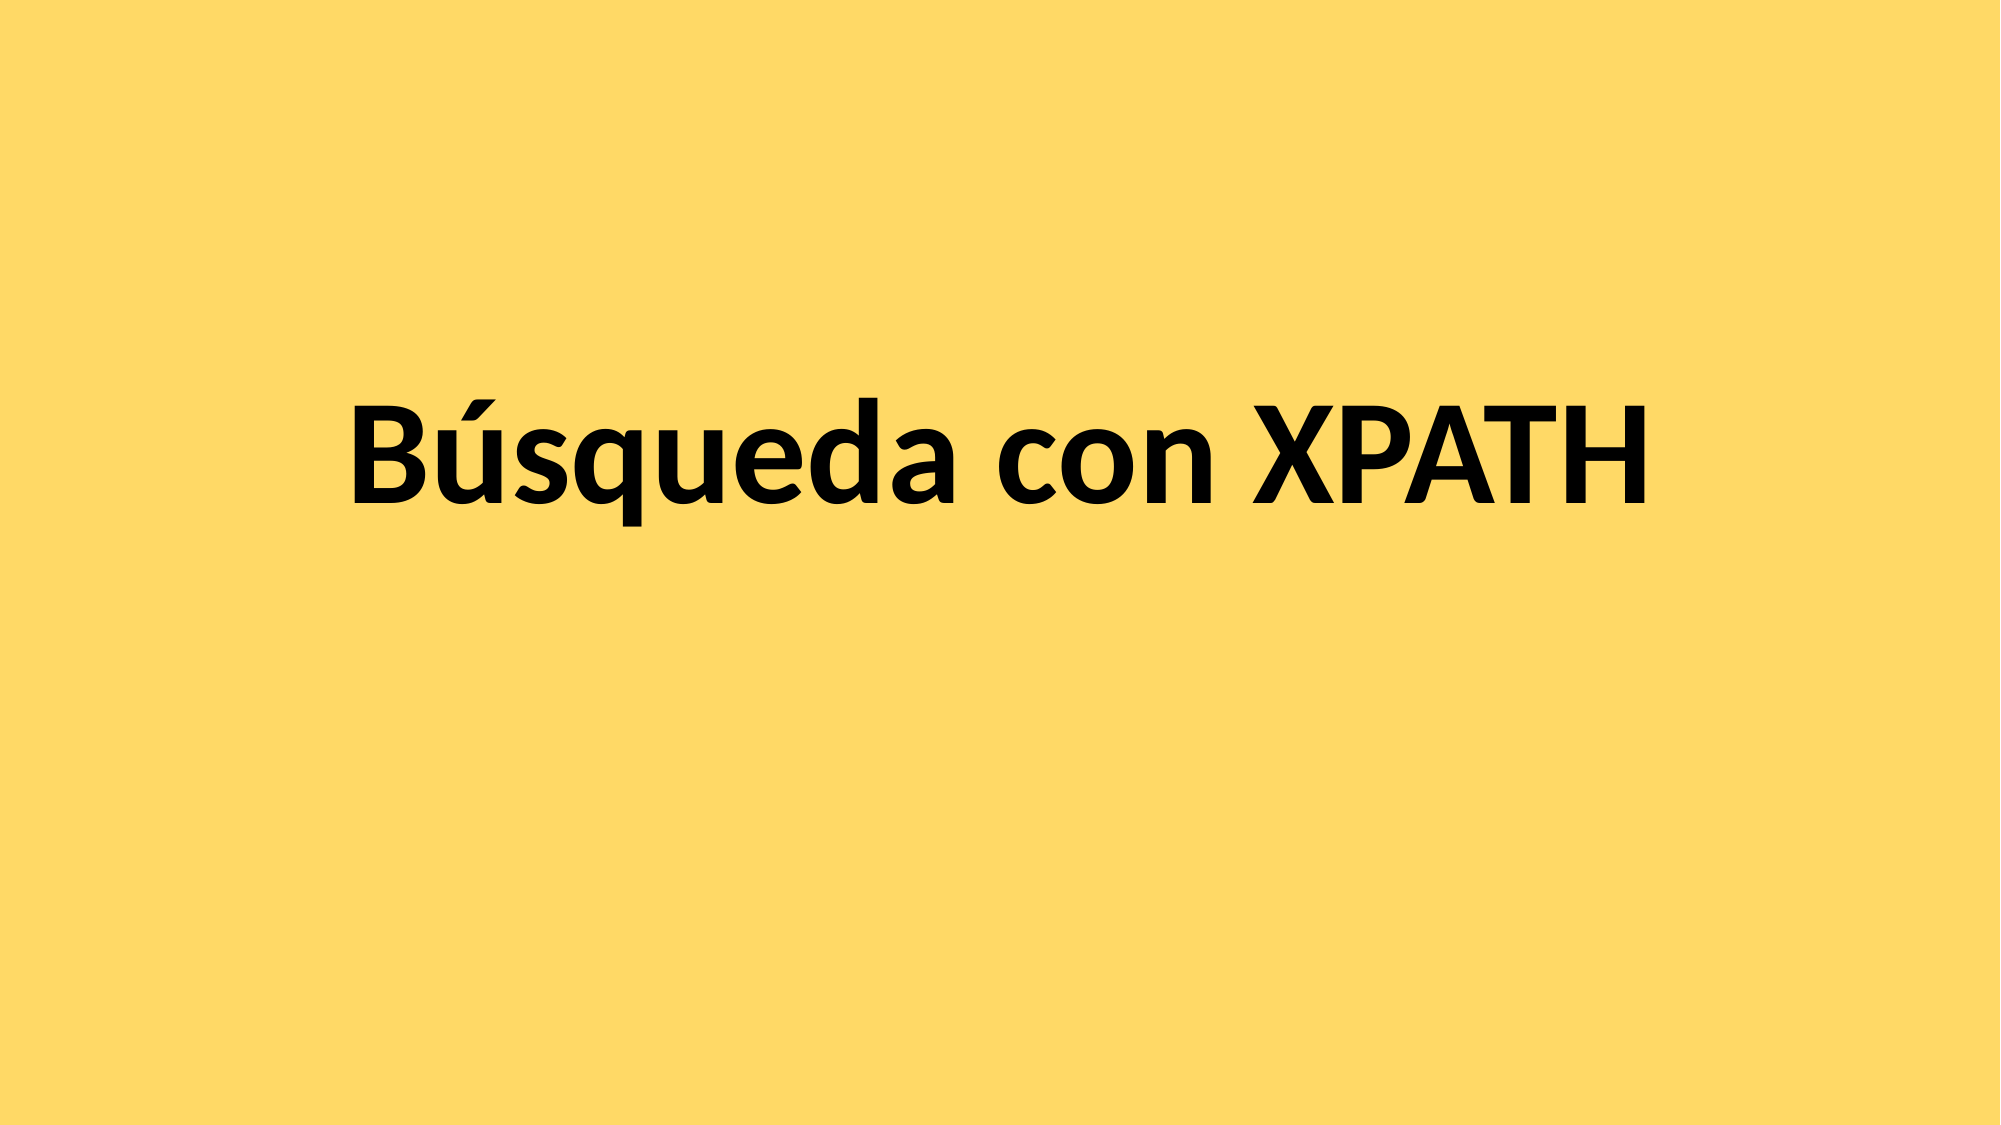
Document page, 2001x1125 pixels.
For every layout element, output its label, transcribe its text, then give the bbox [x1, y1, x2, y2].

list Búsqueda con XPATH [137, 366, 1863, 650]
